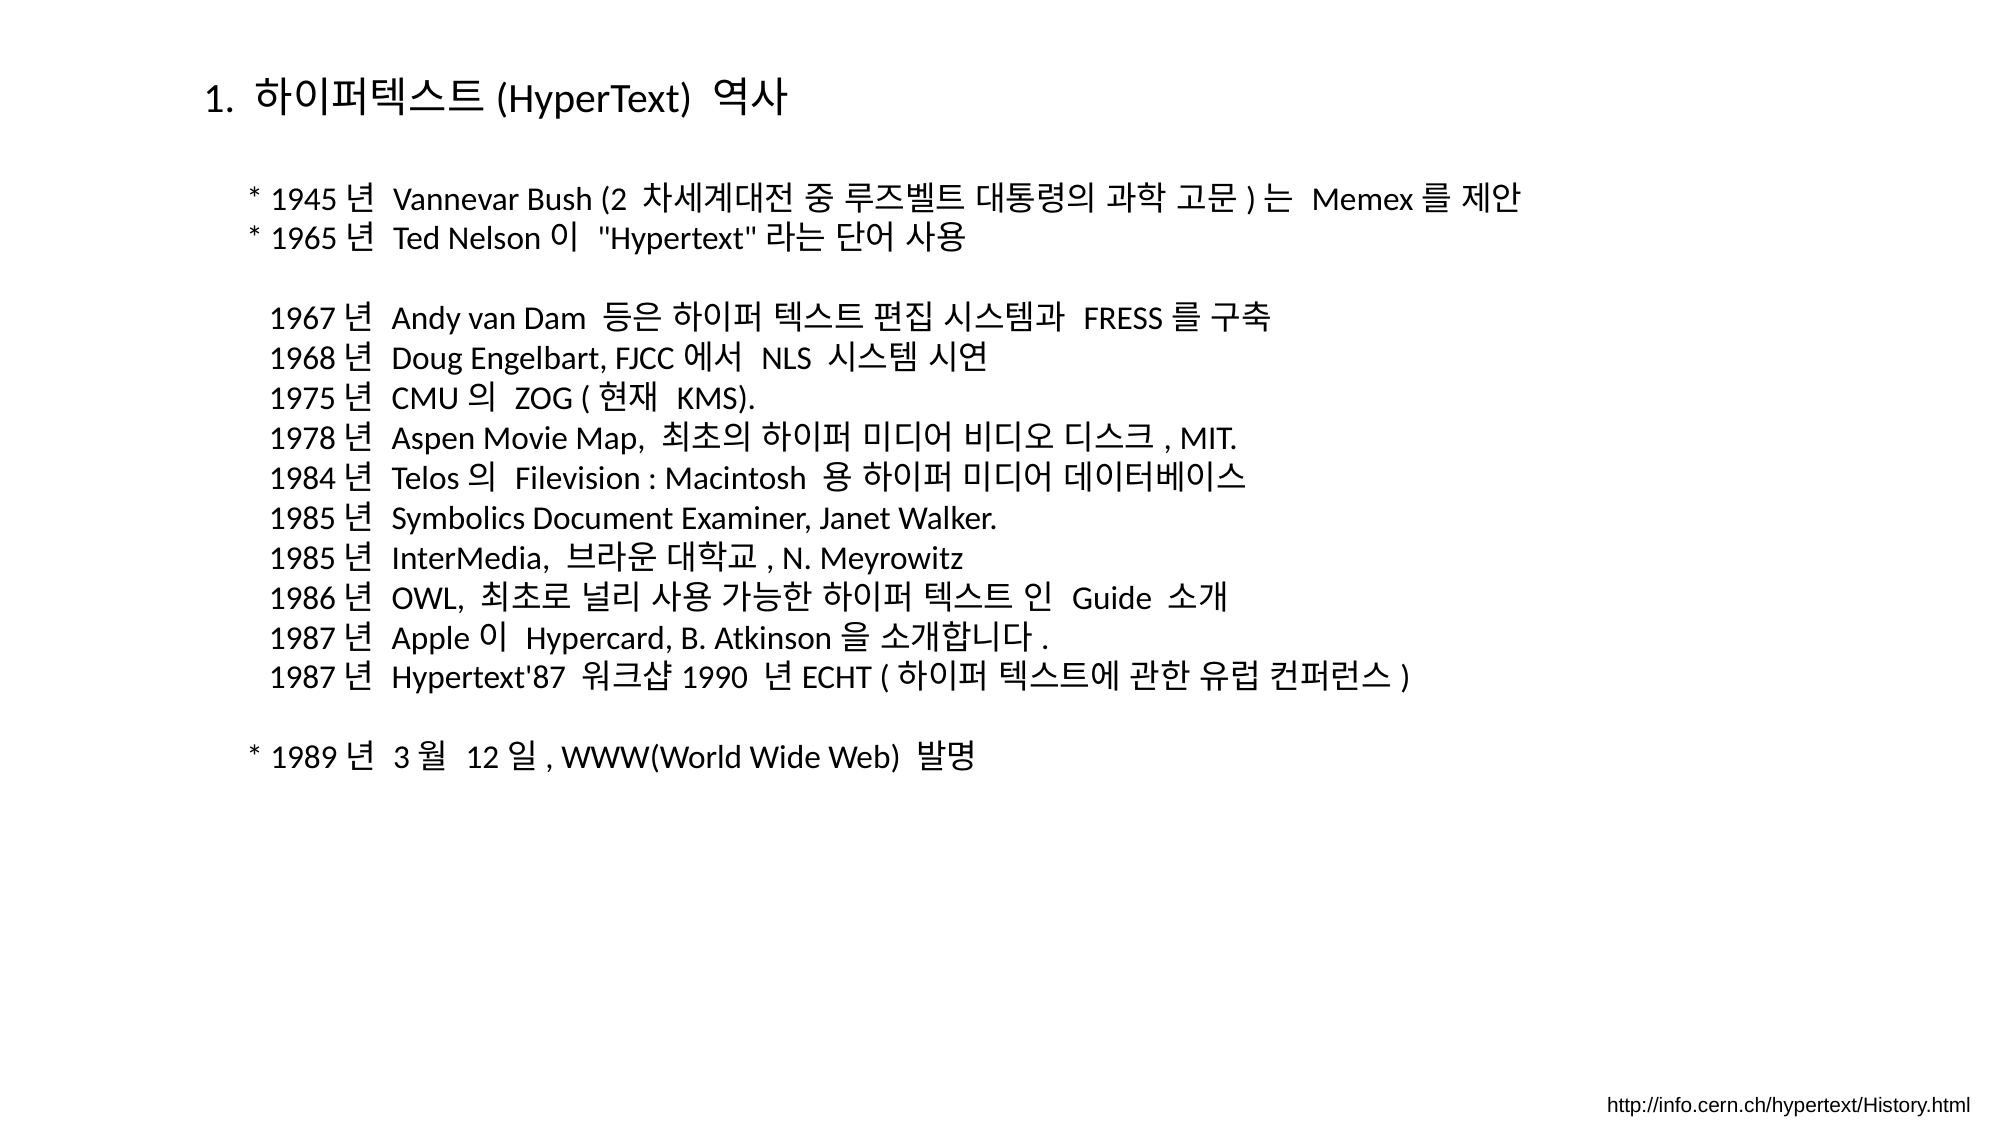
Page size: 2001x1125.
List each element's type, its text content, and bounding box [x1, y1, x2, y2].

text_box http://info.cern.ch/hypertext/History.html [1592, 1084, 1986, 1125]
text_box * 1945년 Vannevar Bush (2 차세계대전 중 루즈벨트 대통령의 과학 고문)는 Memex를 제안 * 1965년 Ted Nelson이 "Hypertext"라는 단어 사용 1967년 Andy van Dam 등은 하이퍼 텍스트 편집 시스템과 FRESS를 구축 1968년 Doug Engelbart, FJCC에서 NLS 시스템 시연 1975년 CMU의 ZOG (현재 KMS). 1978년 Aspen Movie Map, 최초의 하이퍼 미디어 비디오 디스크, MIT. 1984년 Telos의 Filevision : Macintosh 용 하이퍼 미디어 데이터베이스 1985년 Symbolics Document Examiner, Janet Walker. 1985년 InterMedia, 브라운 대학교, N. Meyrowitz 1986년 OWL, 최초로 널리 사용 가능한 하이퍼 텍스트 인 Guide 소개 1987년 Apple이 Hypercard, B. Atkinson을 소개합니다. 1987년 Hypertext'87 워크샵1990 년ECHT (하이퍼 텍스트에 관한 유럽 컨퍼런스) * 1989년 3월 12일, WWW(World Wide Web) 발명 [231, 169, 1895, 863]
subtitle 1. 하이퍼텍스트(HyperText) 역사 [188, 69, 1574, 170]
